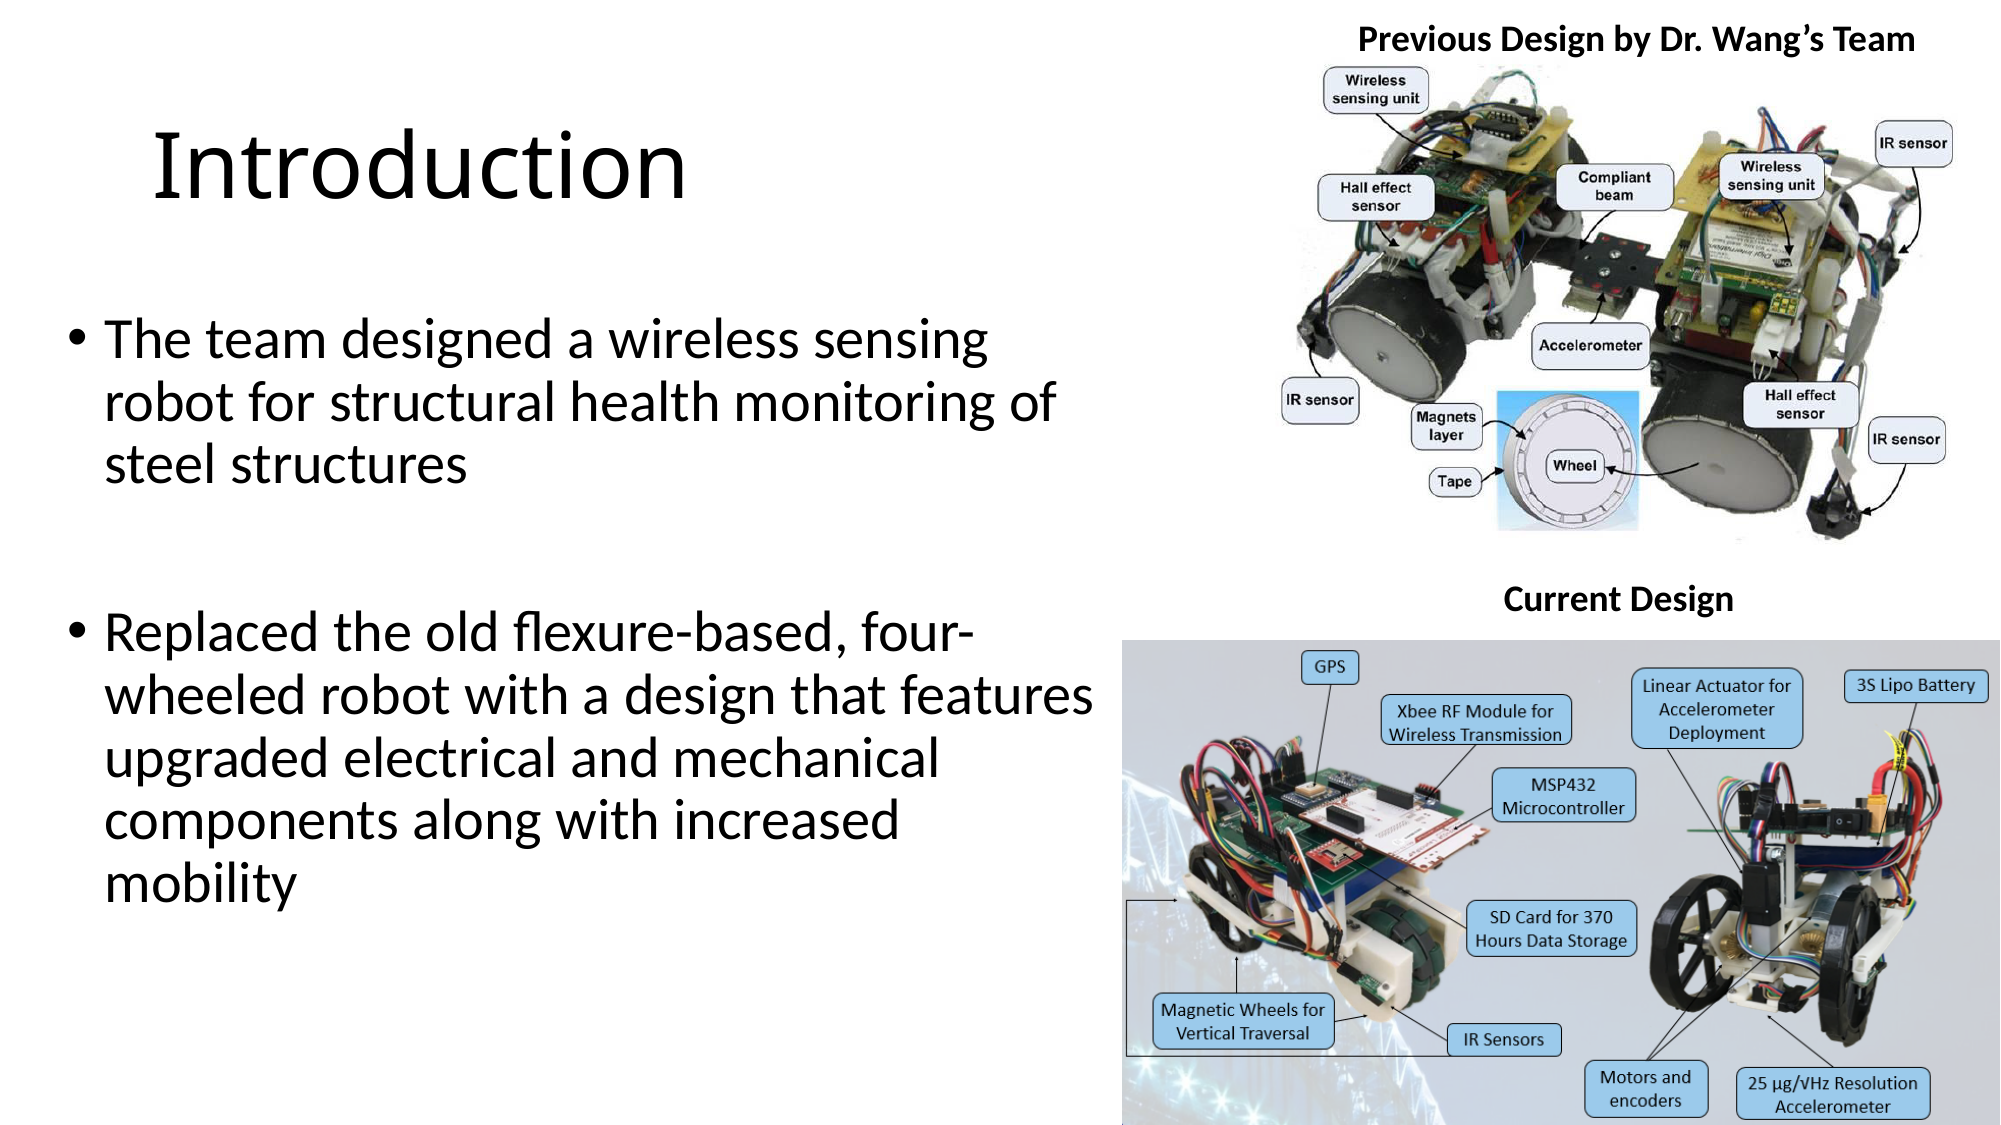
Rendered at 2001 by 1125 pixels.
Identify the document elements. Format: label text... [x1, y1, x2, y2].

list The team designed a wireless sensing robot for structural health monitoring of steel structures Replaced the old flexure-based, four-wheeled robot with a design that features upgraded electrical and mechanical components along with increased mobility [52, 300, 1123, 1015]
text_box Previous Design by Dr. Wang’s Team [1343, 6, 1932, 36]
text_box Current Design [1489, 566, 1750, 627]
picture [1261, 36, 1978, 554]
picture [1122, 640, 2000, 1125]
title Introduction [137, 59, 1261, 278]
